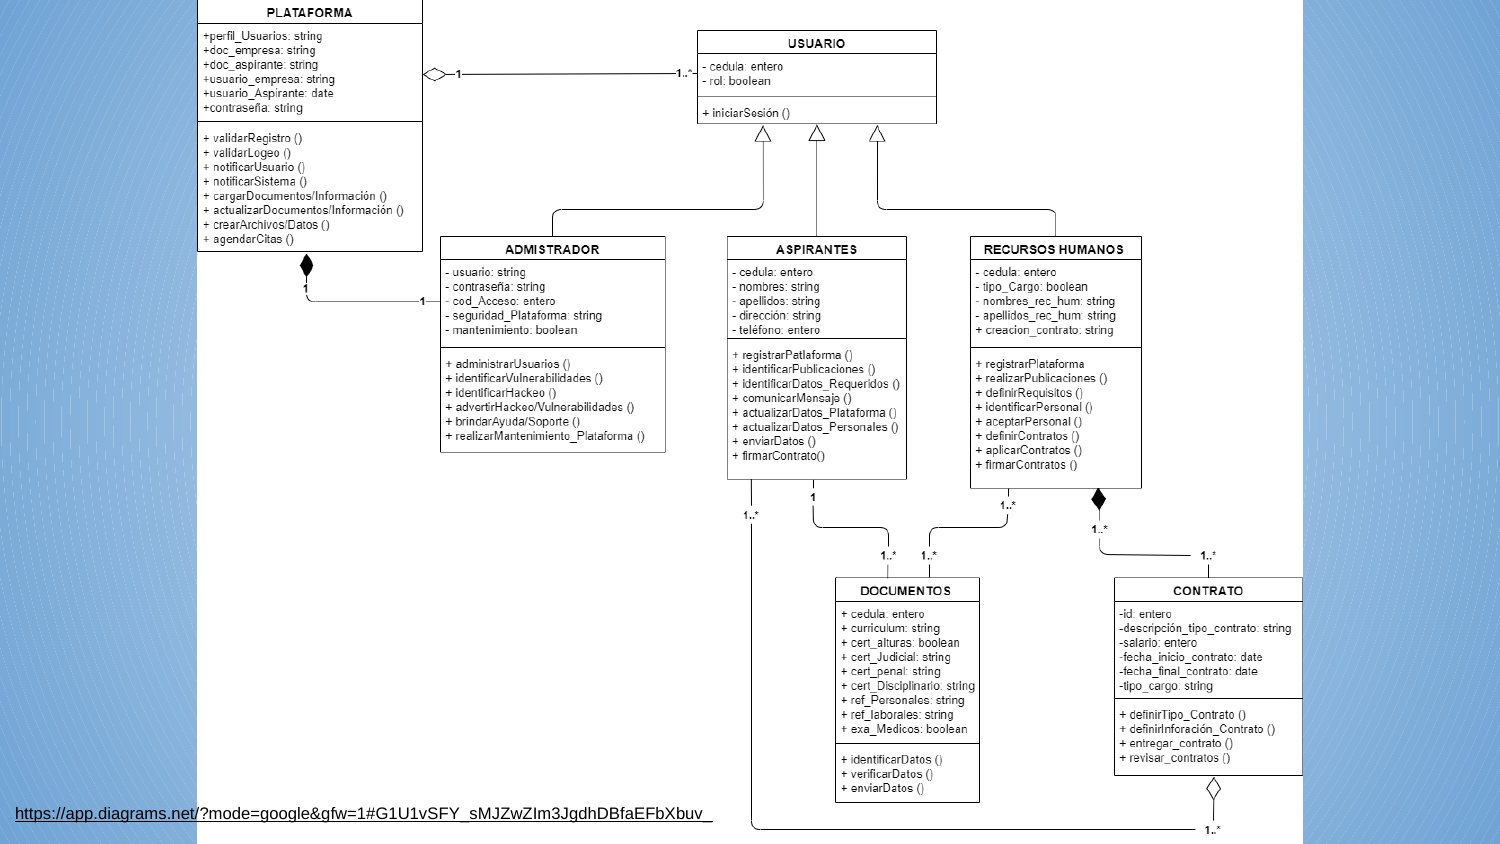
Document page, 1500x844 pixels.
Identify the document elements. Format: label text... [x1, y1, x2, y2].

text_box https://app.diagrams.net/?mode=google&gfw=1#G1U1vSFY_sMJZwZIm3JgdhDBfaEFbXbuv_ [0, 793, 192, 834]
picture [197, 0, 1303, 844]
